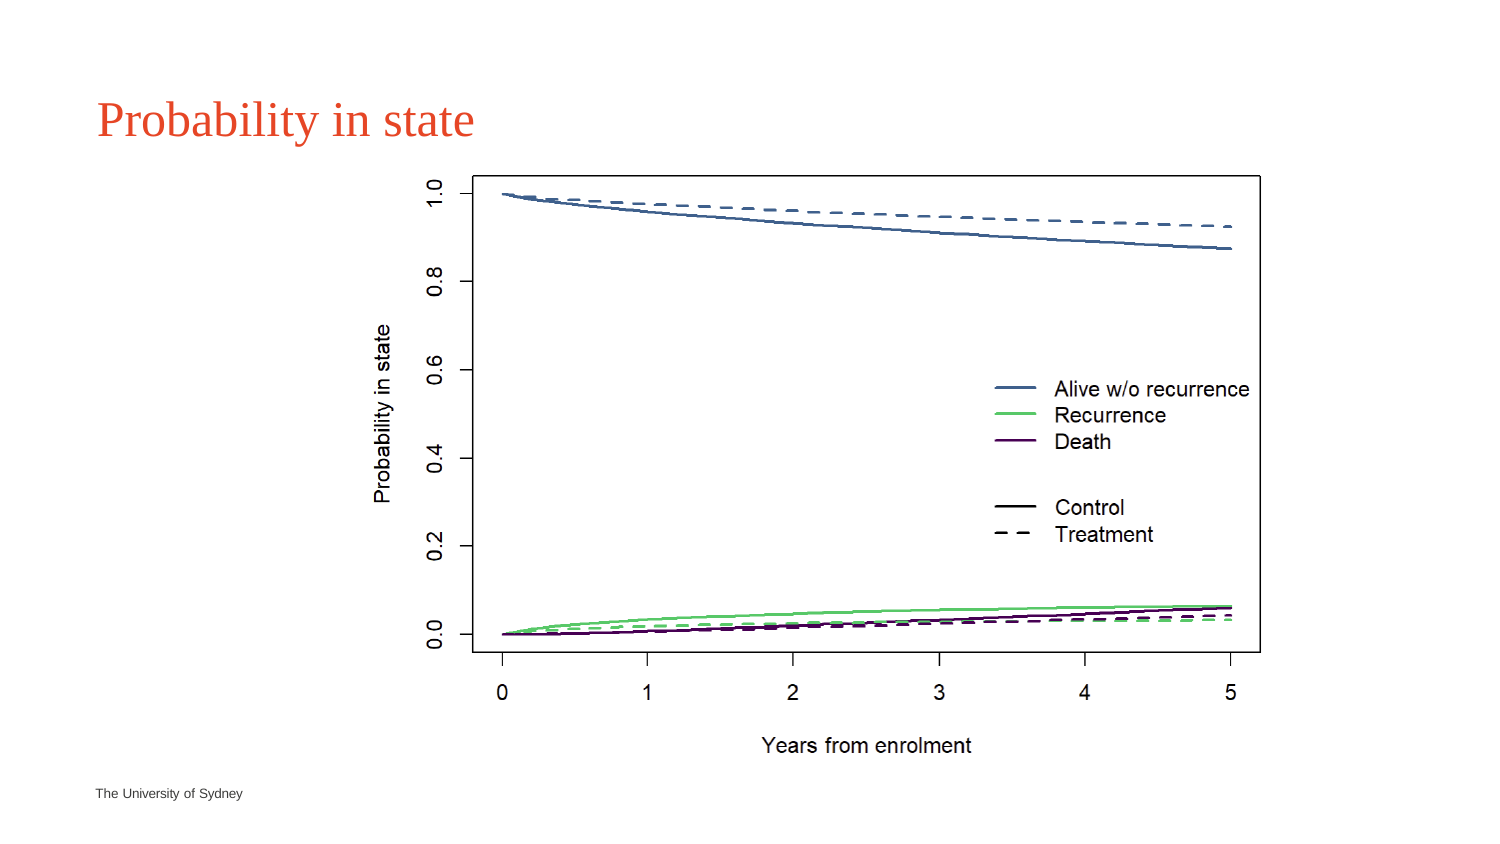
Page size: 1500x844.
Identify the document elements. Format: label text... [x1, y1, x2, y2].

title Probability in state [94, 84, 1406, 228]
picture [371, 161, 1270, 760]
